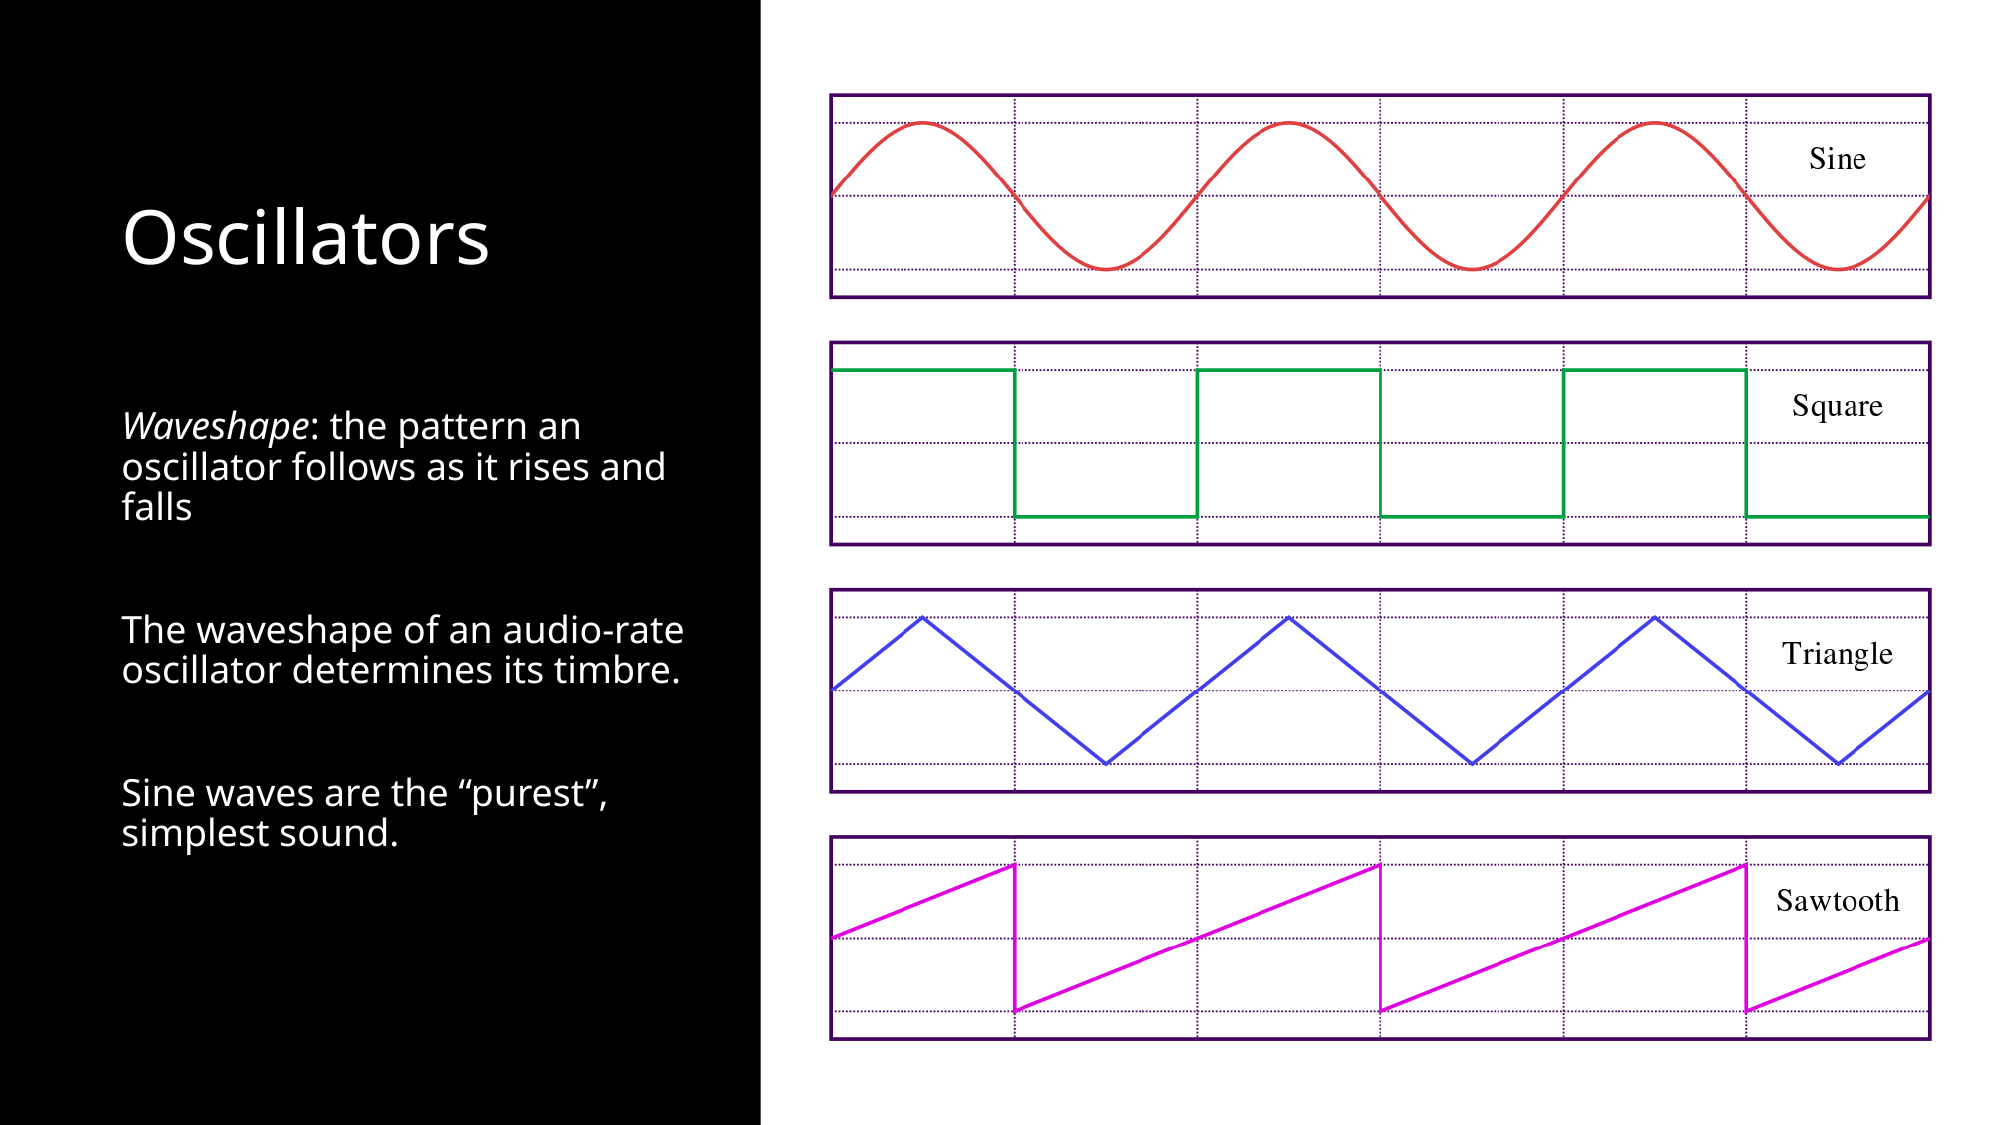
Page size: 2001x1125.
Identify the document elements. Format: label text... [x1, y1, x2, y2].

title Oscillators [106, 103, 708, 379]
text_box [759, 0, 2000, 1125]
list Waveshape: the pattern an oscillator follows as it rises and falls The waveshape of an audio-rate oscillator determines its timbre. Sine waves are the “purest”, simplest sound. [106, 399, 708, 1020]
picture [785, 49, 1976, 1076]
